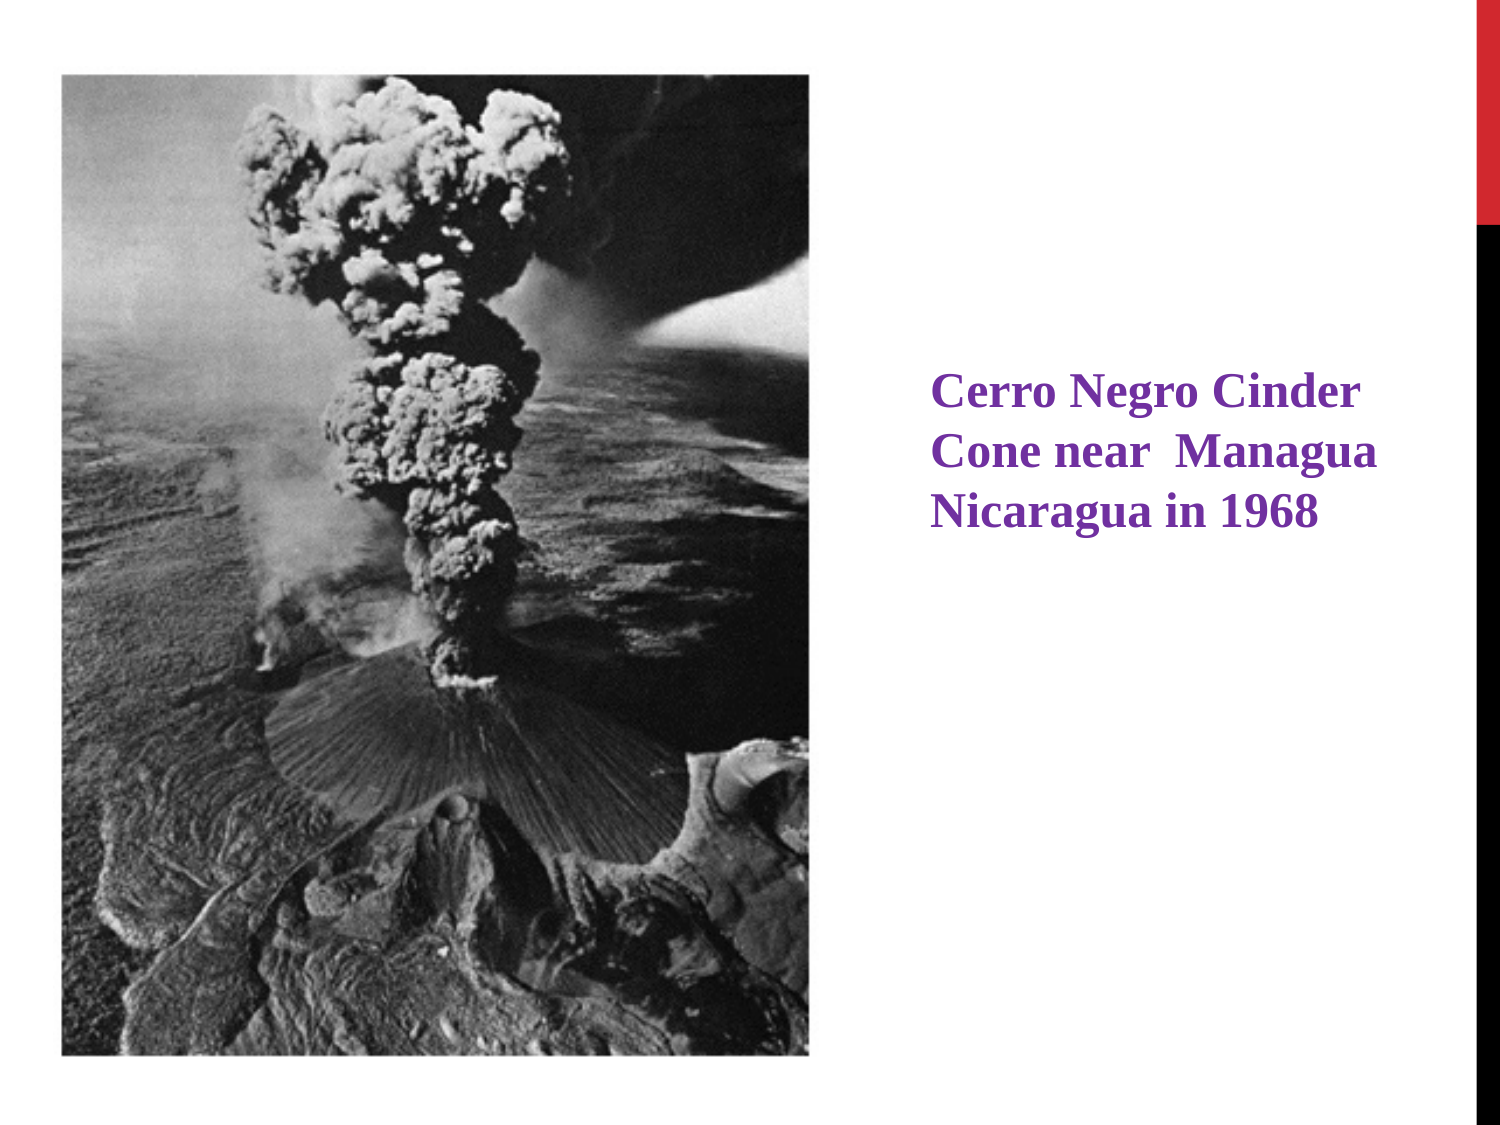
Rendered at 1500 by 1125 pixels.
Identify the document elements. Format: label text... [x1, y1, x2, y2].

picture [52, 65, 820, 1067]
text_box Cerro Negro Cinder Cone near Managua Nicaragua in 1968 [915, 349, 1447, 545]
